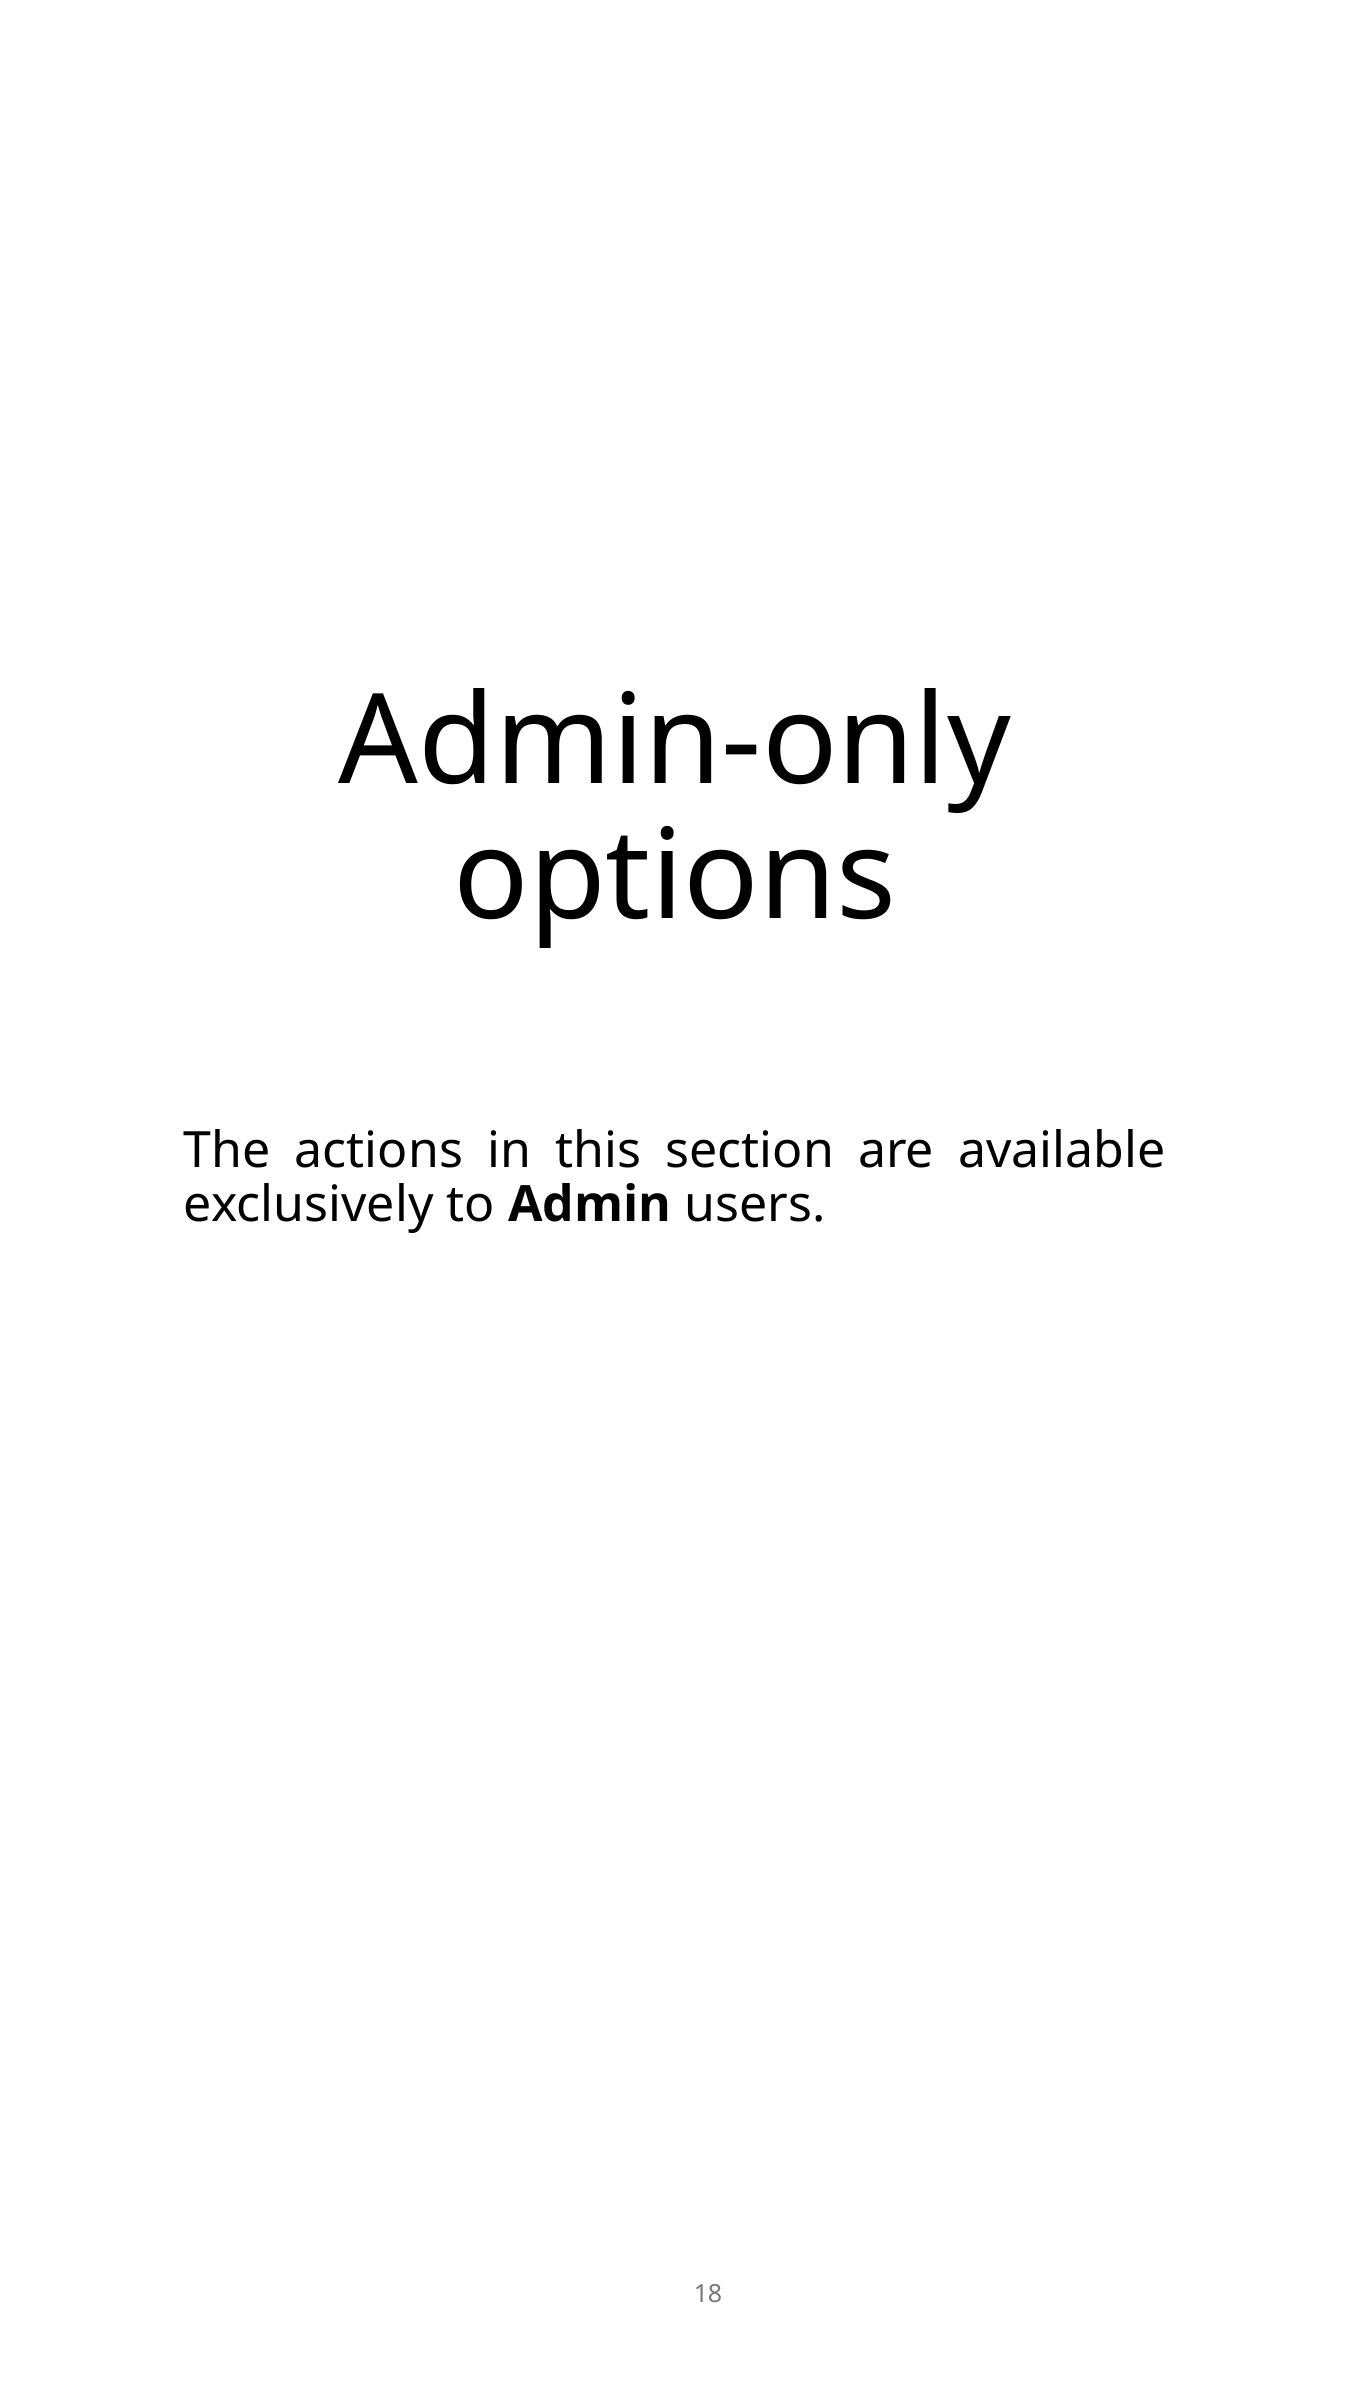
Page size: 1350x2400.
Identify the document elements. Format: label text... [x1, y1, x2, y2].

slide_number 18 [556, 2230, 860, 2358]
title Admin-only options [101, 392, 1249, 1229]
subtitle The actions in this section are available exclusively to Admin users. [168, 1117, 1182, 1702]
